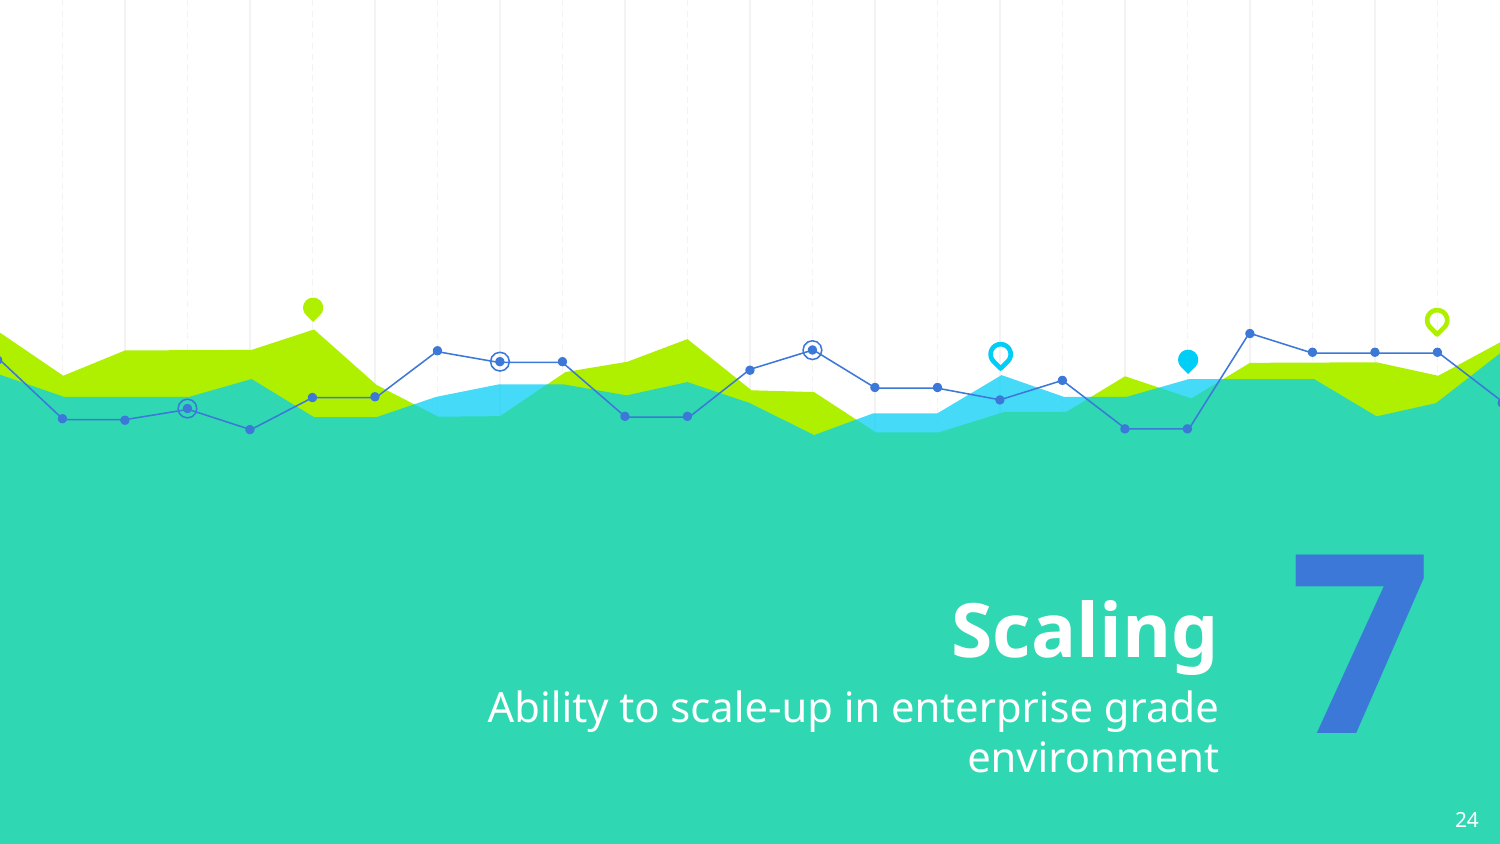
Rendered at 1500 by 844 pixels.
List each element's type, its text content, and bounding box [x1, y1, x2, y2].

text_box 7 [1216, 600, 1500, 799]
subtitle Ability to scale-up in enterprise grade environment [337, 665, 1216, 795]
slide_number 24 [1403, 791, 1494, 844]
title Scaling [378, 497, 1235, 665]
